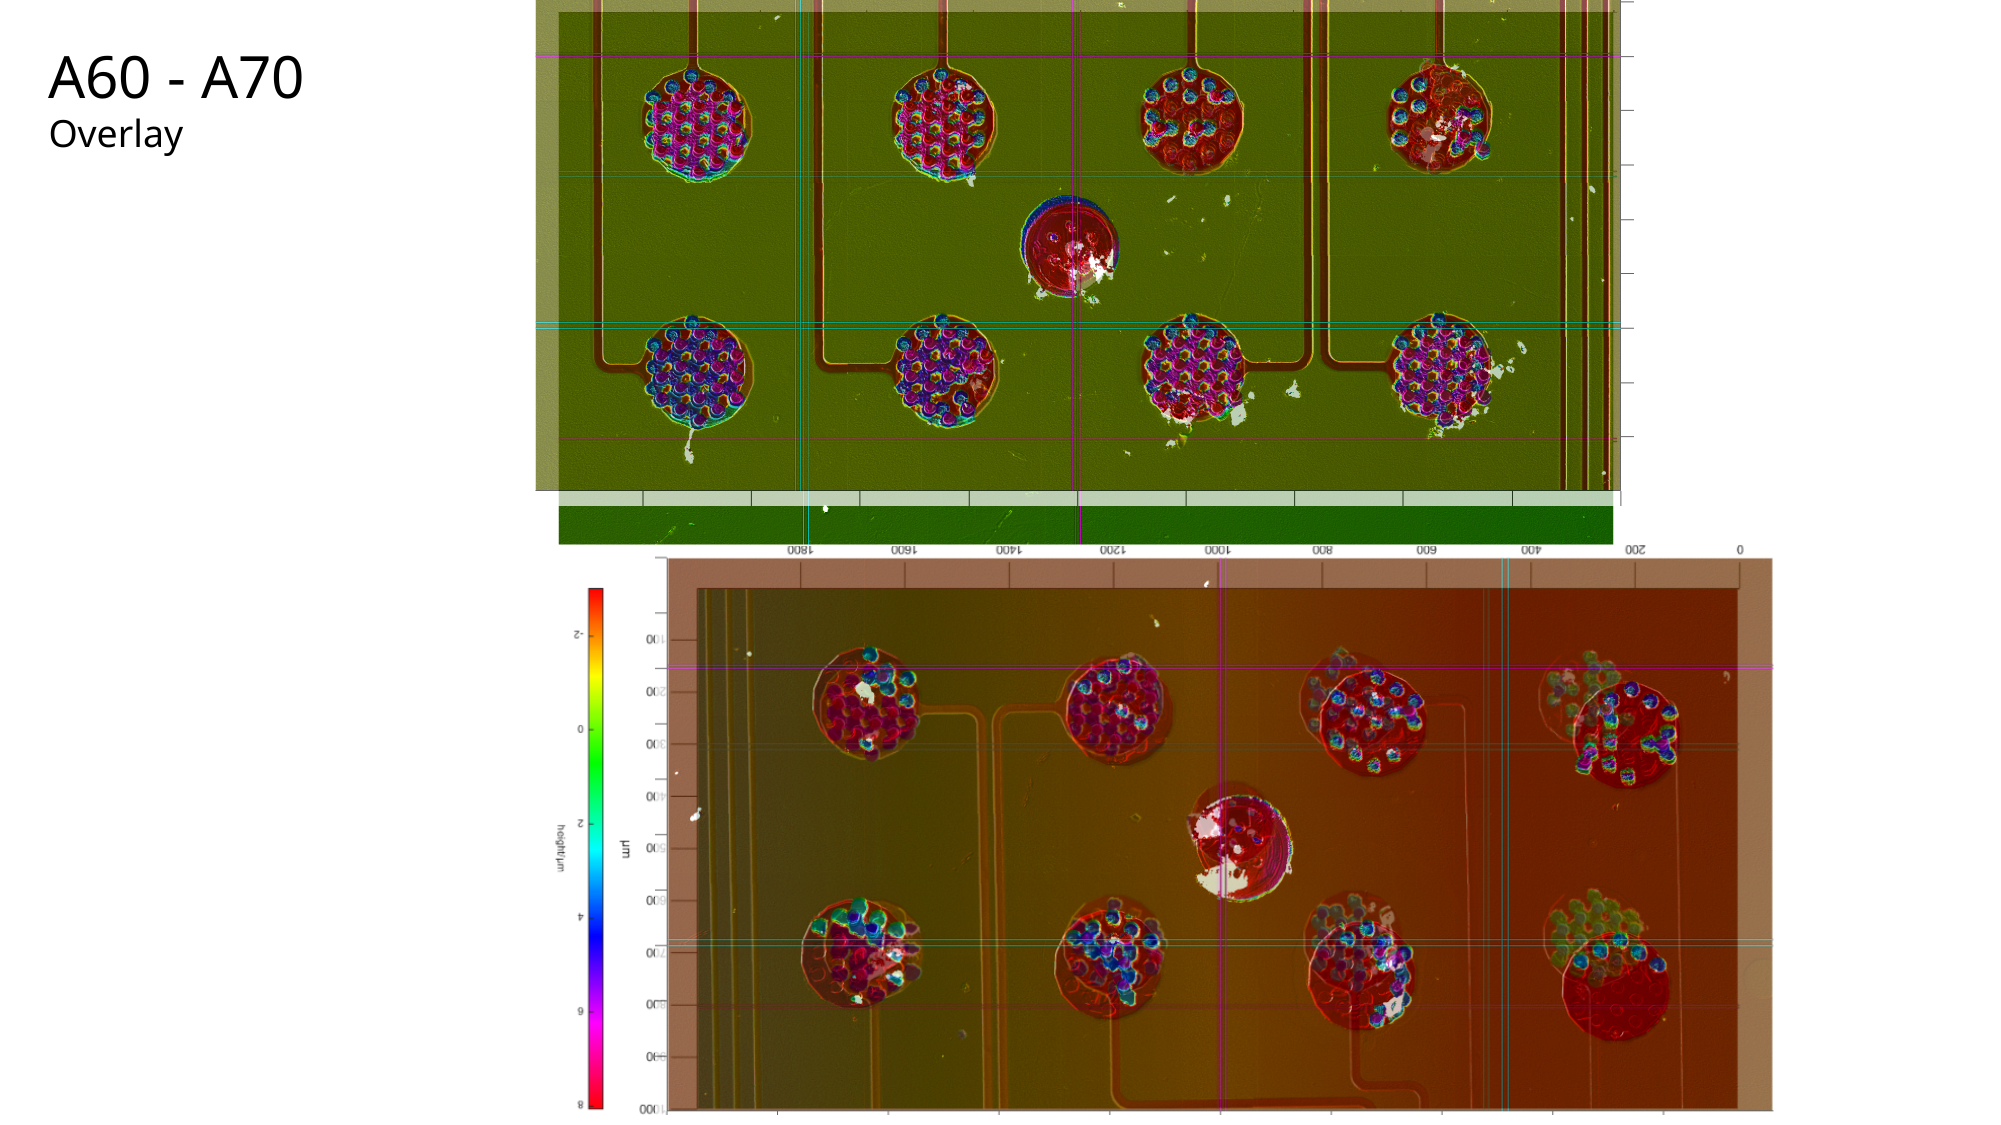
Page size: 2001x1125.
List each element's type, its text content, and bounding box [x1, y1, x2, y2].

text_box A60 - A70 Overlay [33, 33, 336, 163]
picture [518, 0, 1781, 1125]
